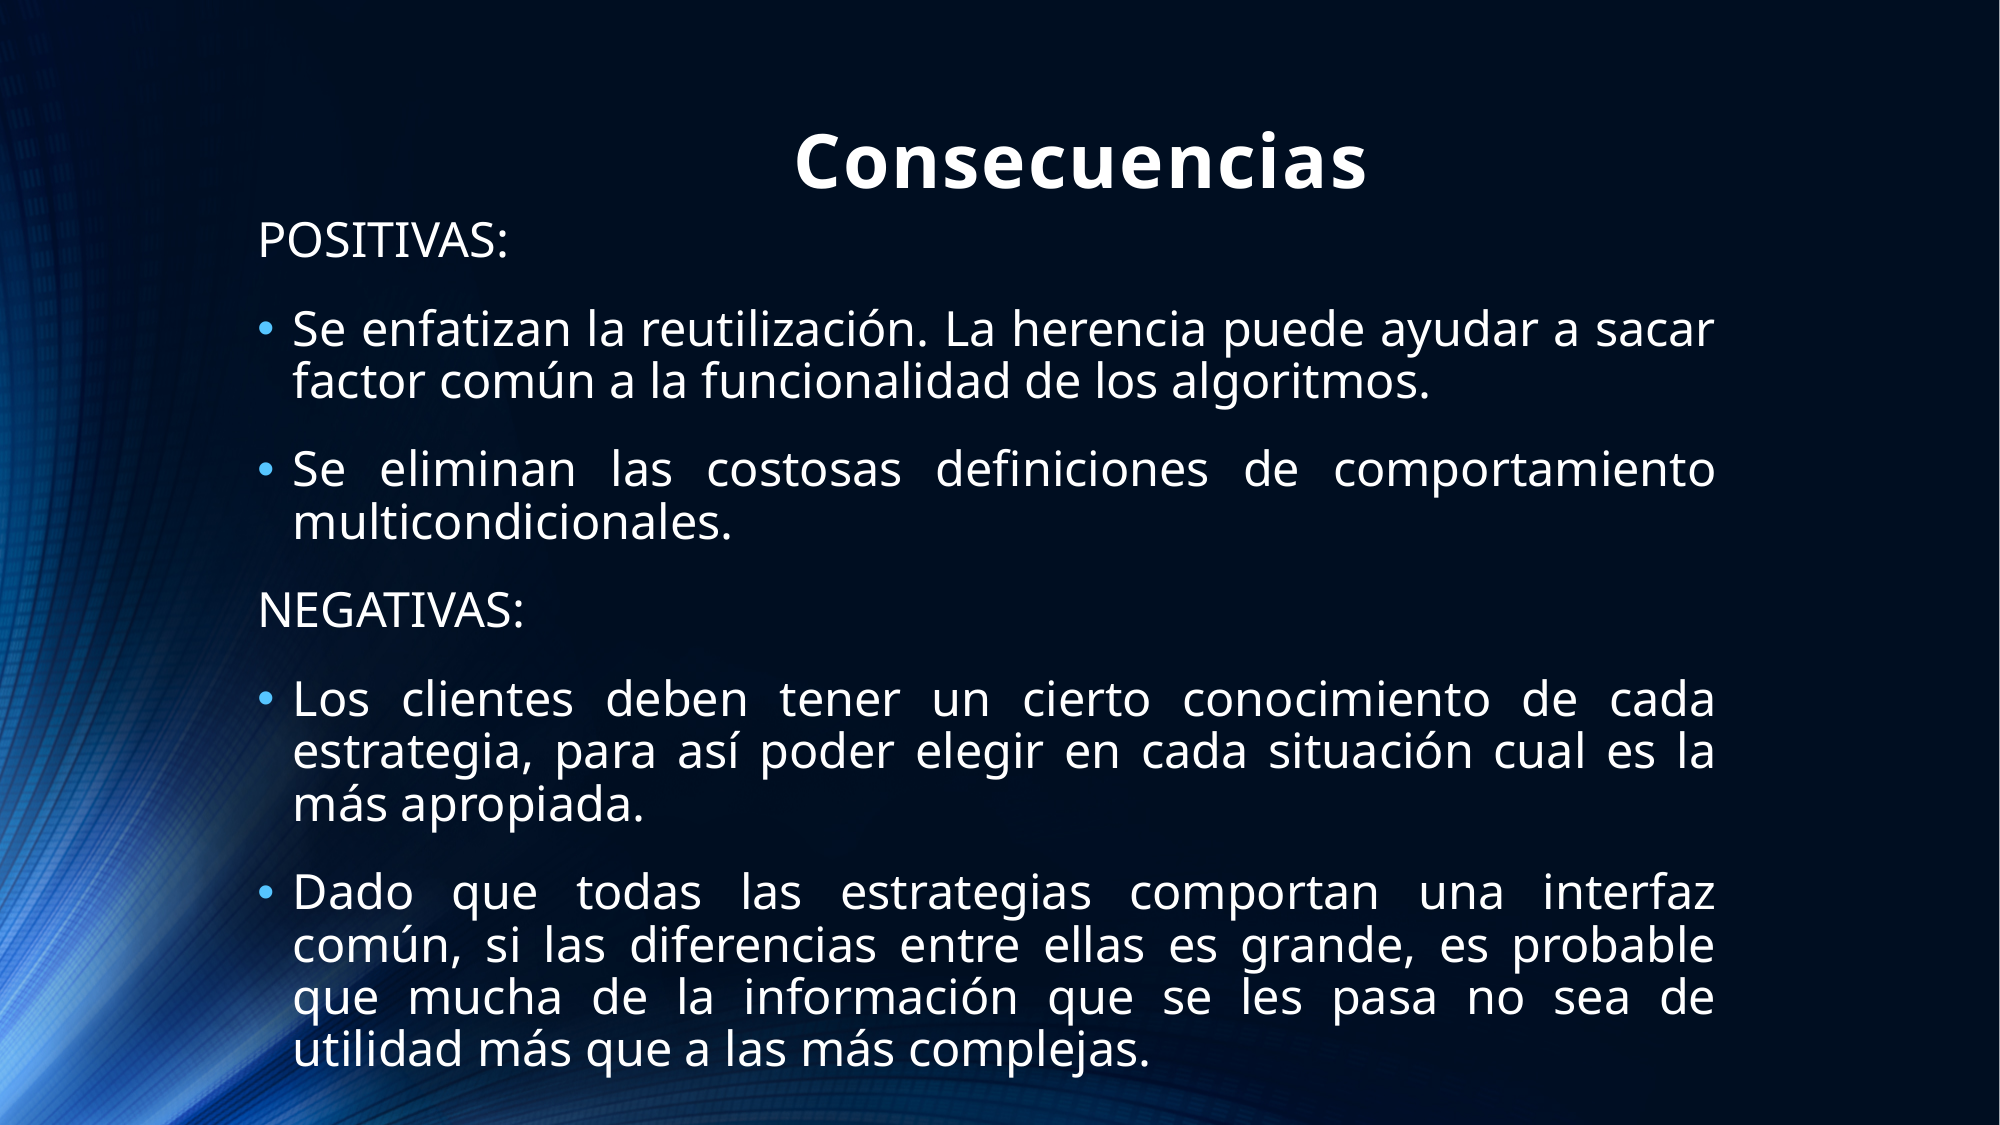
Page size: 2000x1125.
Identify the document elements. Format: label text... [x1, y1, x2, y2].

list POSITIVAS: Se enfatizan la reutilización. La herencia puede ayudar a sacar factor común a la funcionalidad de los algoritmos. Se eliminan las costosas definiciones de comportamiento multicondicionales. NEGATIVAS: Los clientes deben tener un cierto conocimiento de cada estrategia, para así poder elegir en cada situación cual es la más apropiada. Dado que todas las estrategias comportan una interfaz común, si las diferencias entre ellas es grande, es probable que mucha de la información que se les pasa no sea de utilidad más que a las más complejas. [242, 207, 1733, 1094]
picture [0, 0, 2000, 1125]
title Consecuencias [242, 90, 1920, 213]
